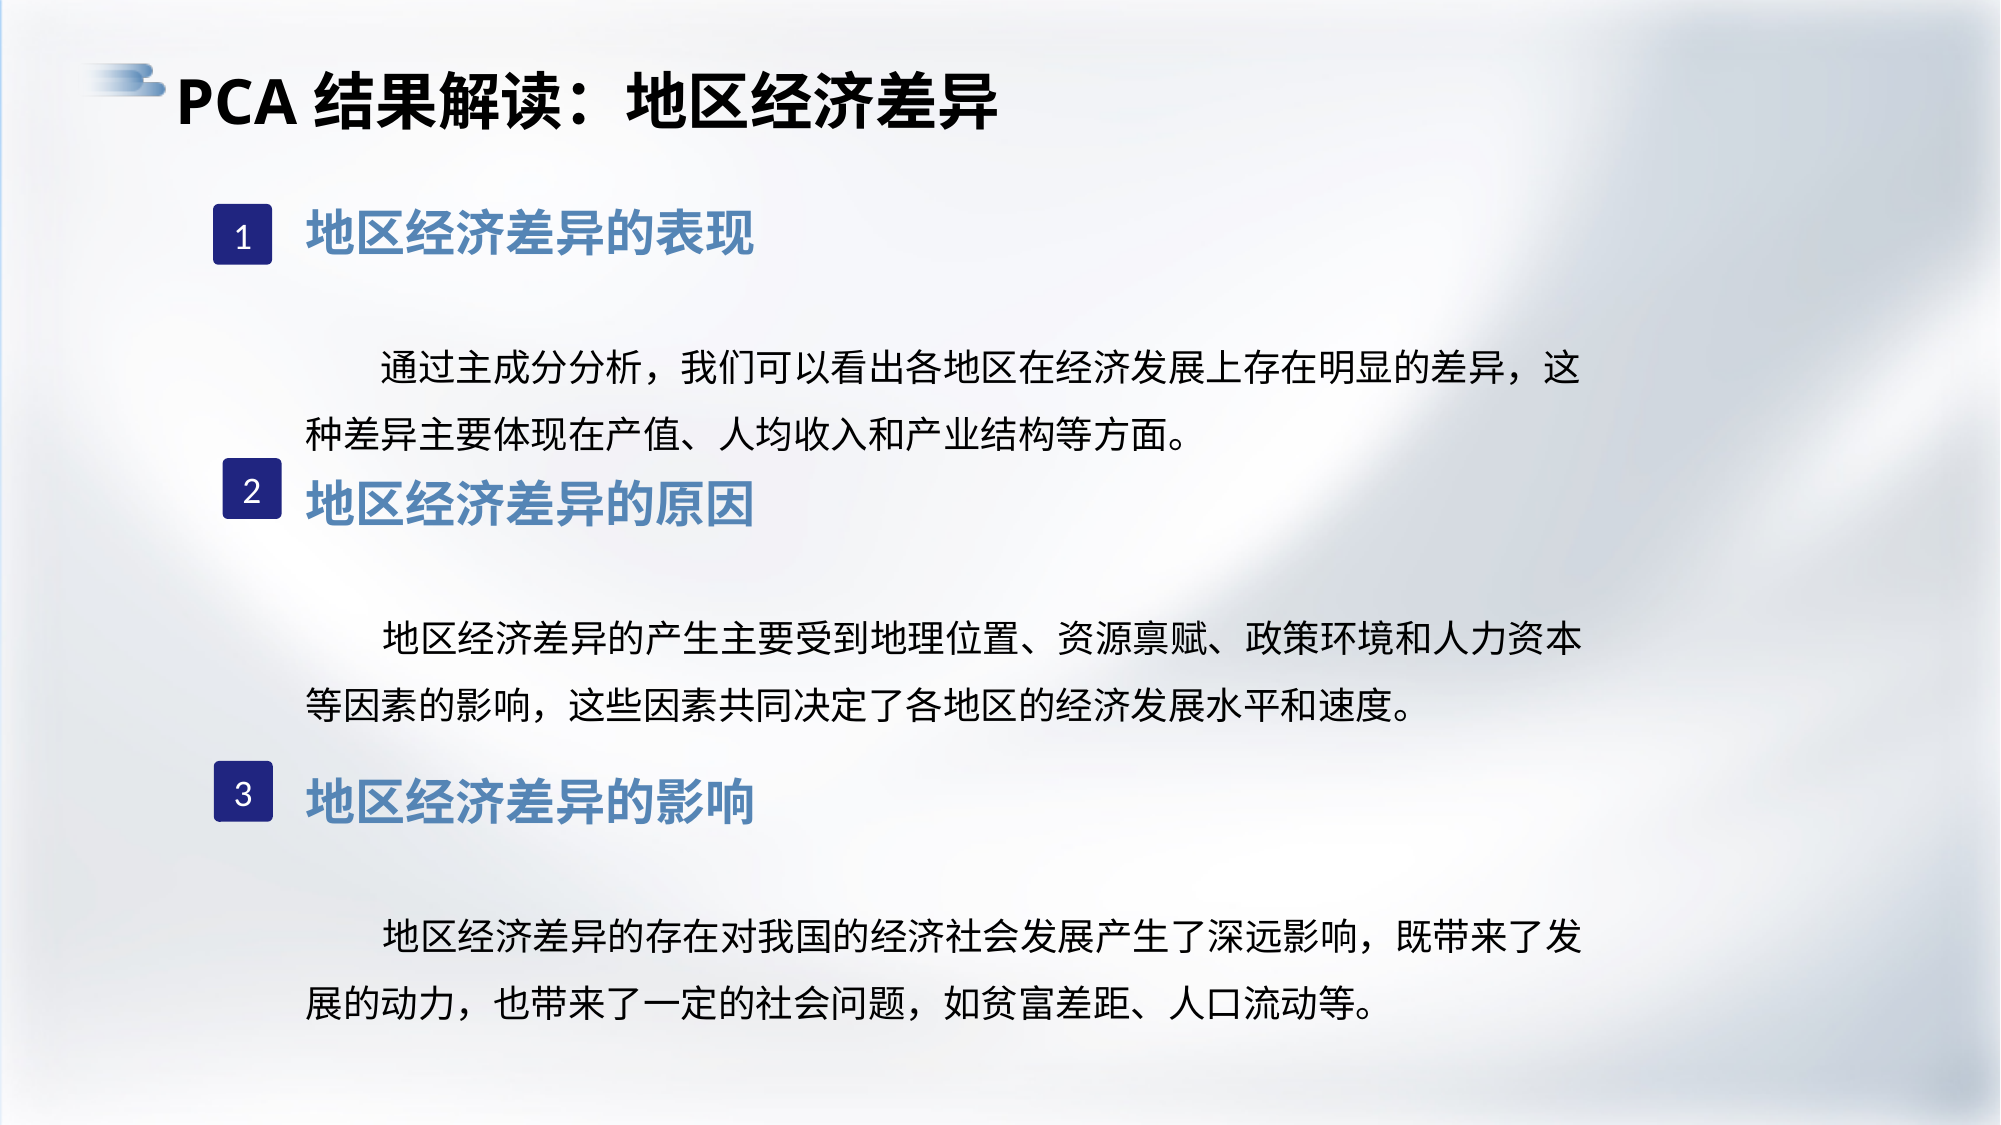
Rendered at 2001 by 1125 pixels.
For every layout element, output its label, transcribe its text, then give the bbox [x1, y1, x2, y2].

text_box 1 [210, 201, 275, 267]
text_box 地区经济差异的表现 通过主成分分析，我们可以看出各地区在经济发展上存在明显的差异，这种差异主要体现在产值、人均收入和产业结构等方面。 [289, 192, 1608, 463]
text_box 3 [211, 758, 275, 824]
text_box 地区经济差异的影响 地区经济差异的存在对我国的经济社会发展产生了深远影响，既带来了发展的动力，也带来了一定的社会问题，如贫富差距、人口流动等。 [289, 761, 1608, 1080]
picture [0, 0, 2001, 1125]
text_box 2 [220, 456, 284, 522]
text_box PCA结果解读：地区经济差异 [159, 15, 1700, 147]
text_box 地区经济差异的原因 地区经济差异的产生主要受到地理位置、资源禀赋、政策环境和人力资本等因素的影响，这些因素共同决定了各地区的经济发展水平和速度。 [289, 463, 1608, 761]
